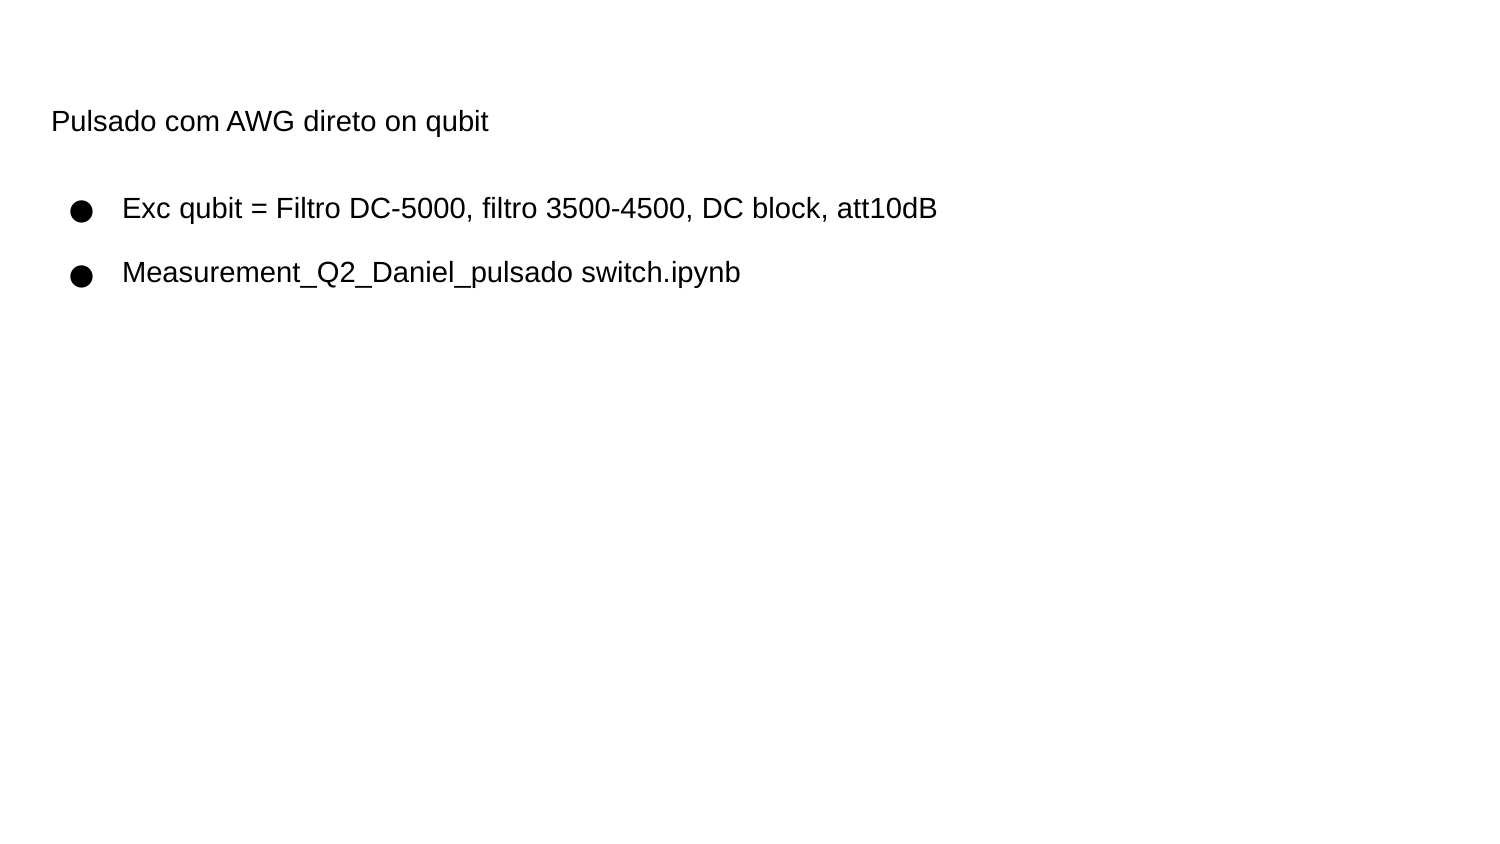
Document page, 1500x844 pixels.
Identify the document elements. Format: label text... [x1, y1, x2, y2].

text_box Exc qubit = Filtro DC-5000, filtro 3500-4500, DC block, att10dB Measurement_Q2_Daniel_pulsado switch.ipynb [51, 189, 1449, 750]
text_box Pulsado com AWG direto on qubit [51, 72, 1449, 167]
